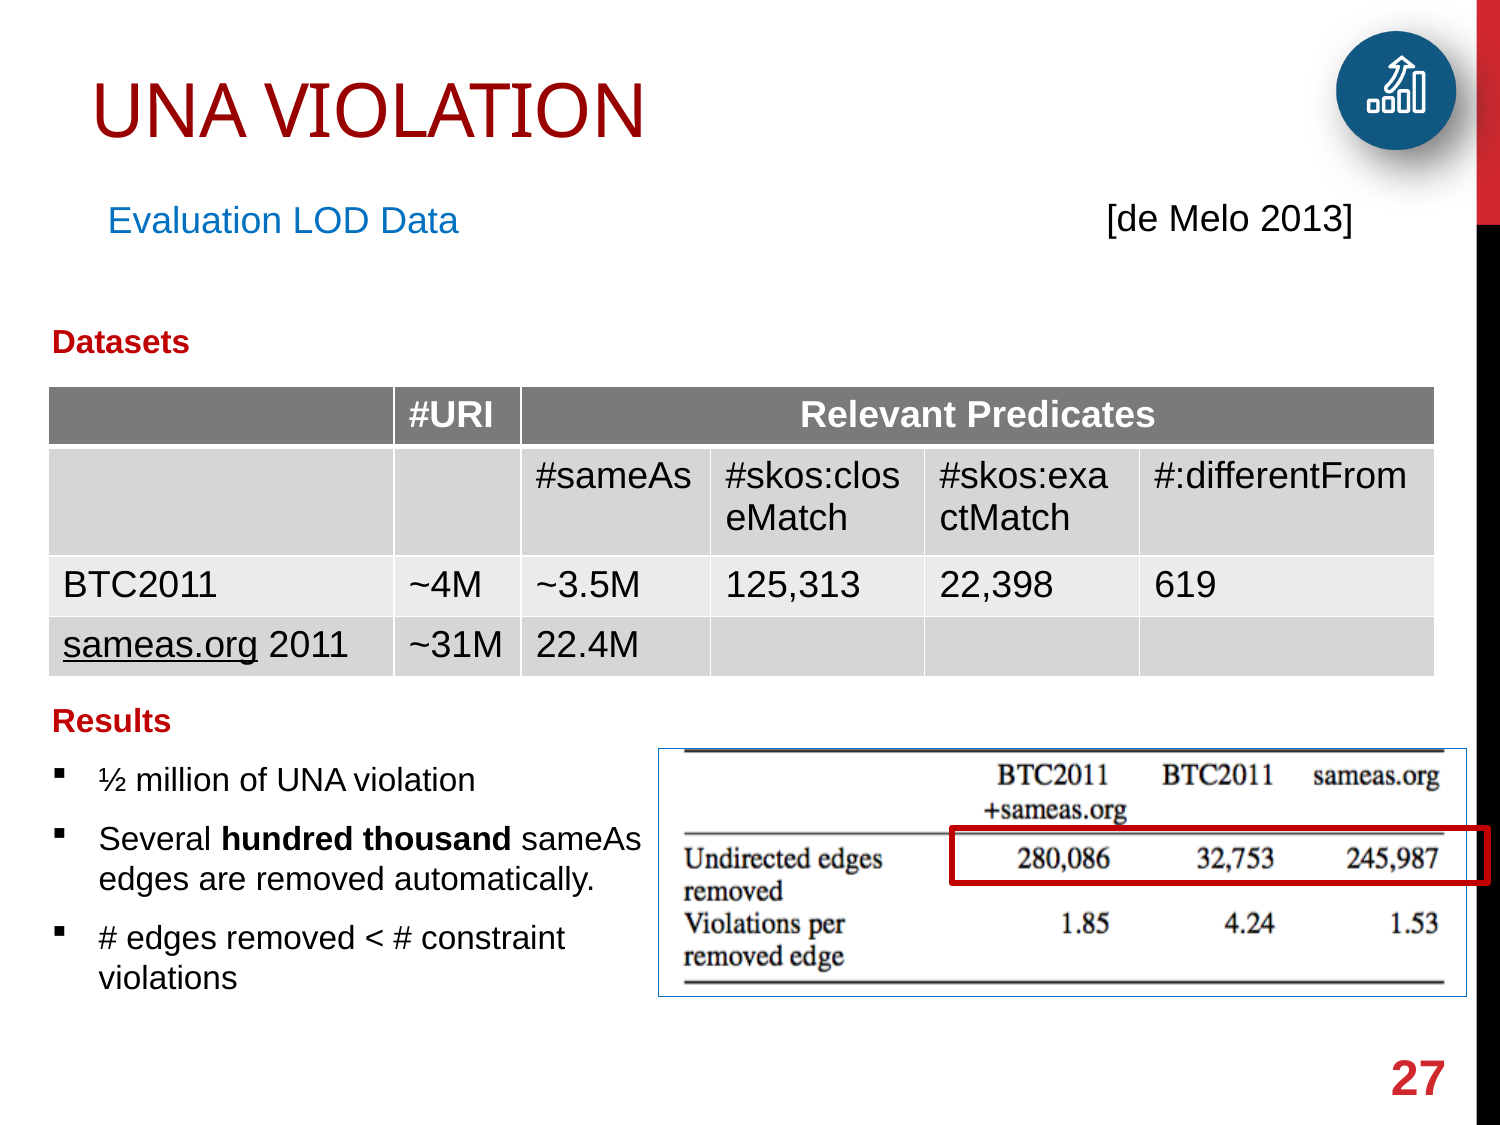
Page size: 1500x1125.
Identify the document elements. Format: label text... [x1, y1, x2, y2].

title UNA violation [75, 25, 1288, 250]
table_header Relevant Predicates [522, 387, 1434, 444]
picture [657, 747, 1467, 998]
table_cell 125,313 [711, 557, 924, 616]
table_cell 22,398 [925, 557, 1139, 616]
table_cell #sameAs [522, 449, 710, 555]
table_cell BTC2011 [49, 557, 393, 616]
table_cell ~3.5M [522, 557, 710, 616]
table_cell [49, 449, 393, 555]
table_cell [395, 449, 520, 555]
table_cell ~31M [395, 617, 520, 676]
table_header #URI [395, 387, 520, 444]
table_cell [1140, 617, 1434, 676]
list Datasets Results ½ million of UNA violation Several hundred thousand sameAs edges are removed automatically. # edges removed < # constraint violations [36, 312, 681, 1076]
text_box Evaluation LOD Data [92, 188, 475, 249]
table_cell [711, 617, 924, 676]
text_box [1475, 825, 1490, 885]
table_cell #skos:closeMatch [711, 449, 924, 555]
slide_number 27 [1375, 1045, 1500, 1106]
table_cell [925, 617, 1139, 676]
table_cell #skos:exactMatch [925, 449, 1139, 555]
table_header [49, 387, 393, 444]
table_cell ~4M [395, 557, 520, 616]
table_cell #:differentFrom [1140, 449, 1434, 555]
table_cell 22.4M [522, 617, 710, 676]
text_box [1347, 186, 1369, 190]
text_box [de Melo 2013] [1091, 186, 1369, 247]
picture [1316, 30, 1477, 151]
table_cell sameas.org 2011 [49, 617, 393, 676]
table_cell 619 [1140, 557, 1434, 616]
